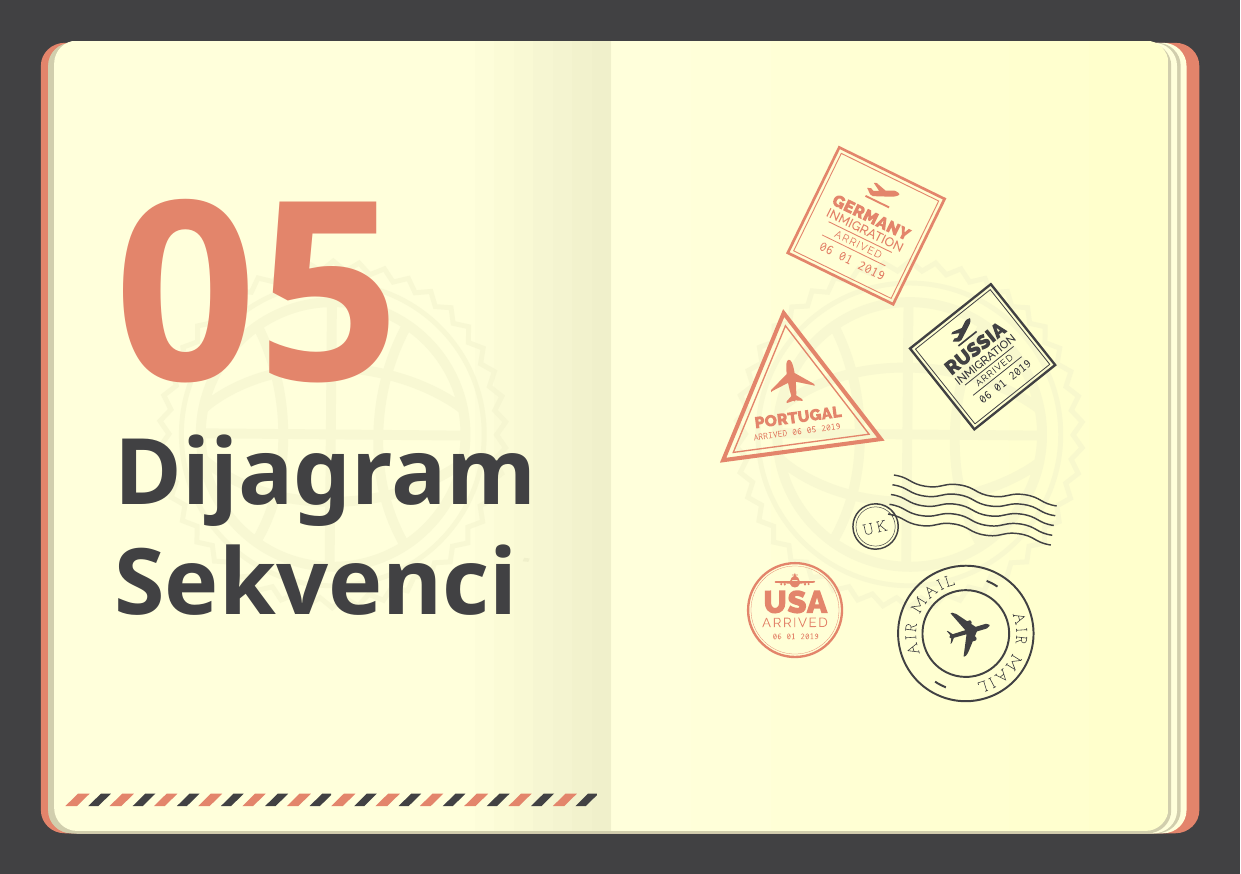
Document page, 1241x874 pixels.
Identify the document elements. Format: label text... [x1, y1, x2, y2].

text_box [839, 252, 844, 261]
text_box [792, 428, 802, 436]
text_box [754, 431, 777, 441]
text_box [793, 232, 804, 256]
title Dijagram Sekvenci [99, 407, 685, 528]
text_box [522, 557, 530, 562]
title 05 [99, 184, 584, 376]
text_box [65, 793, 598, 807]
text_box [821, 423, 834, 432]
text_box [807, 426, 816, 434]
